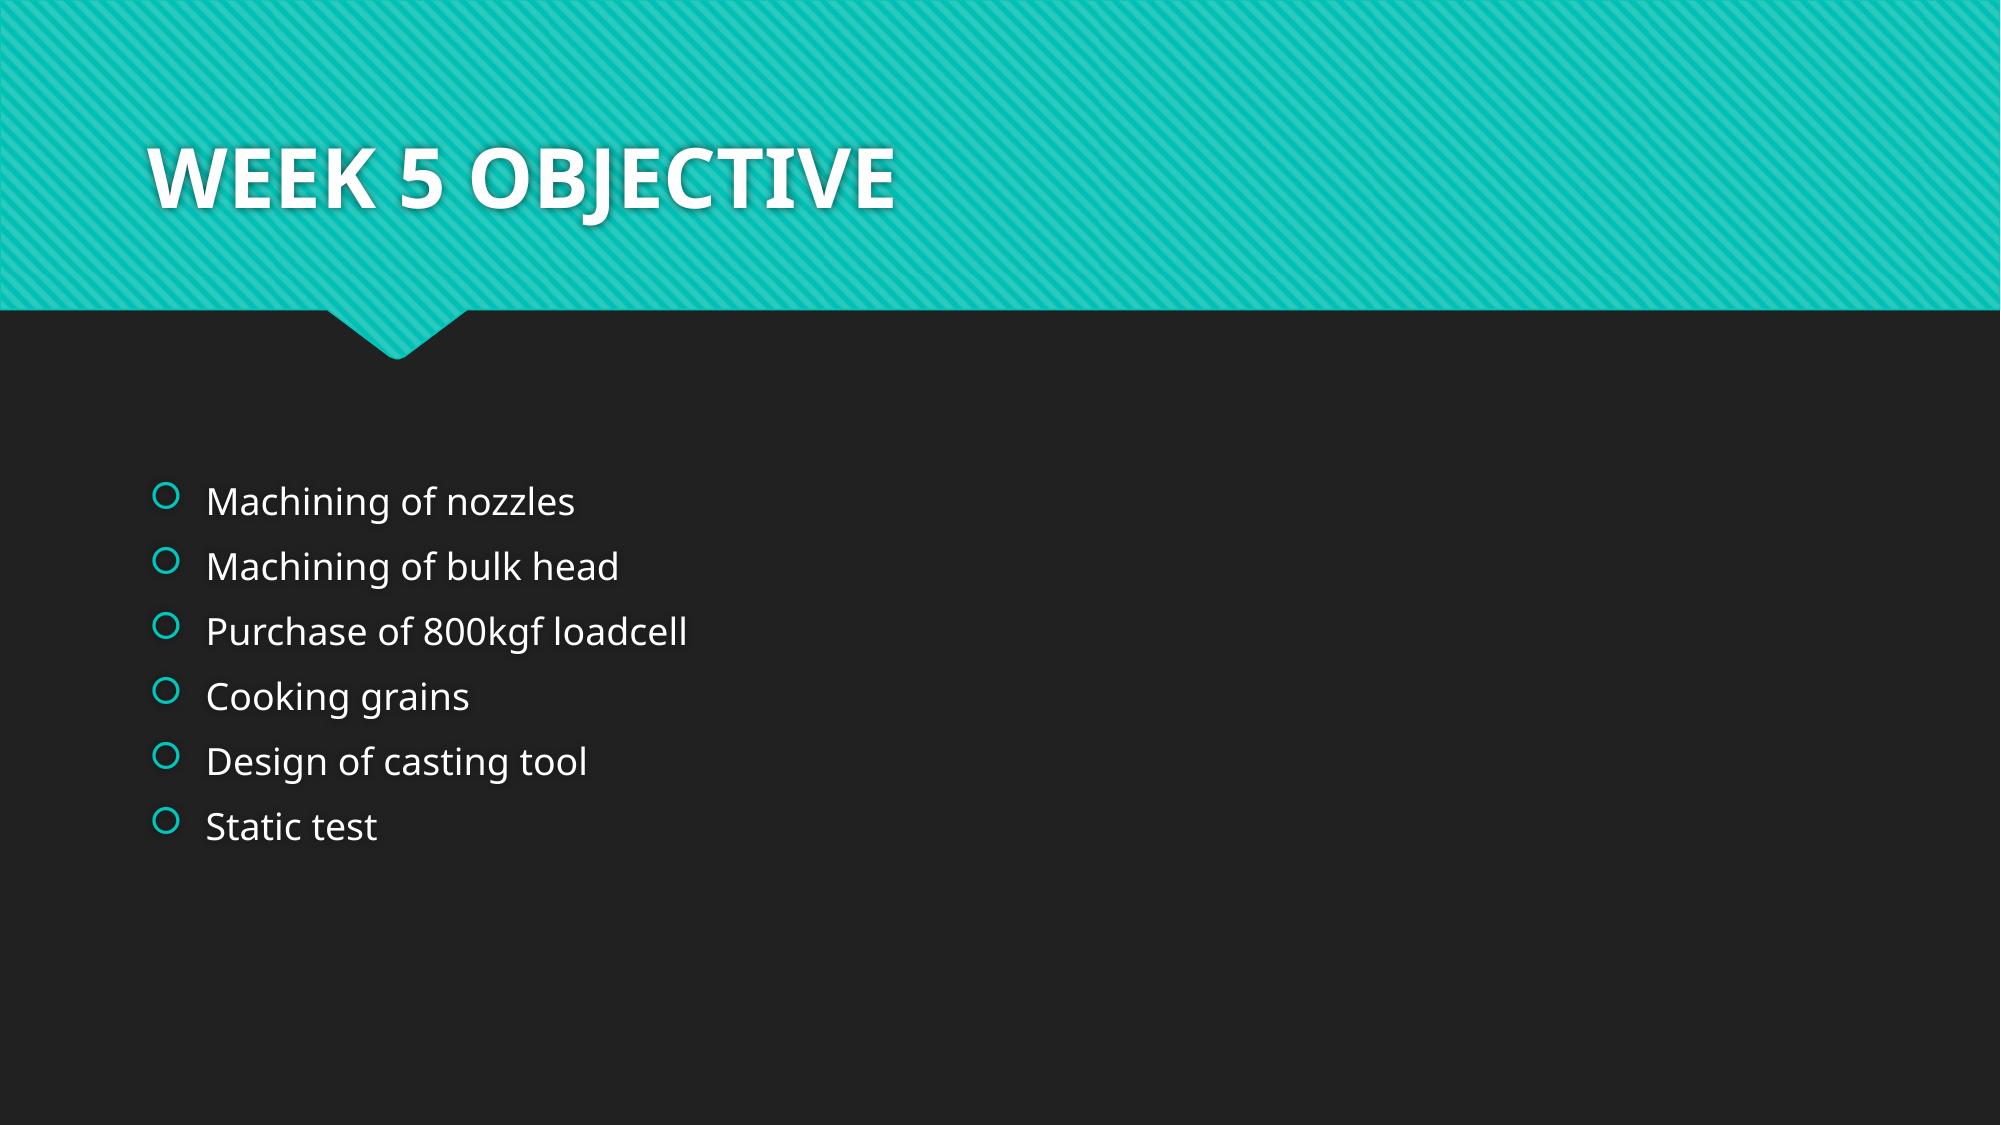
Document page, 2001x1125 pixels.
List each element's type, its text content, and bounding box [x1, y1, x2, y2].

title WEEK 5 OBJECTIVE [132, 73, 1868, 233]
list Machining of nozzles Machining of bulk head Purchase of 800kgf loadcell Cooking grains Design of casting tool Static test [134, 364, 1866, 962]
